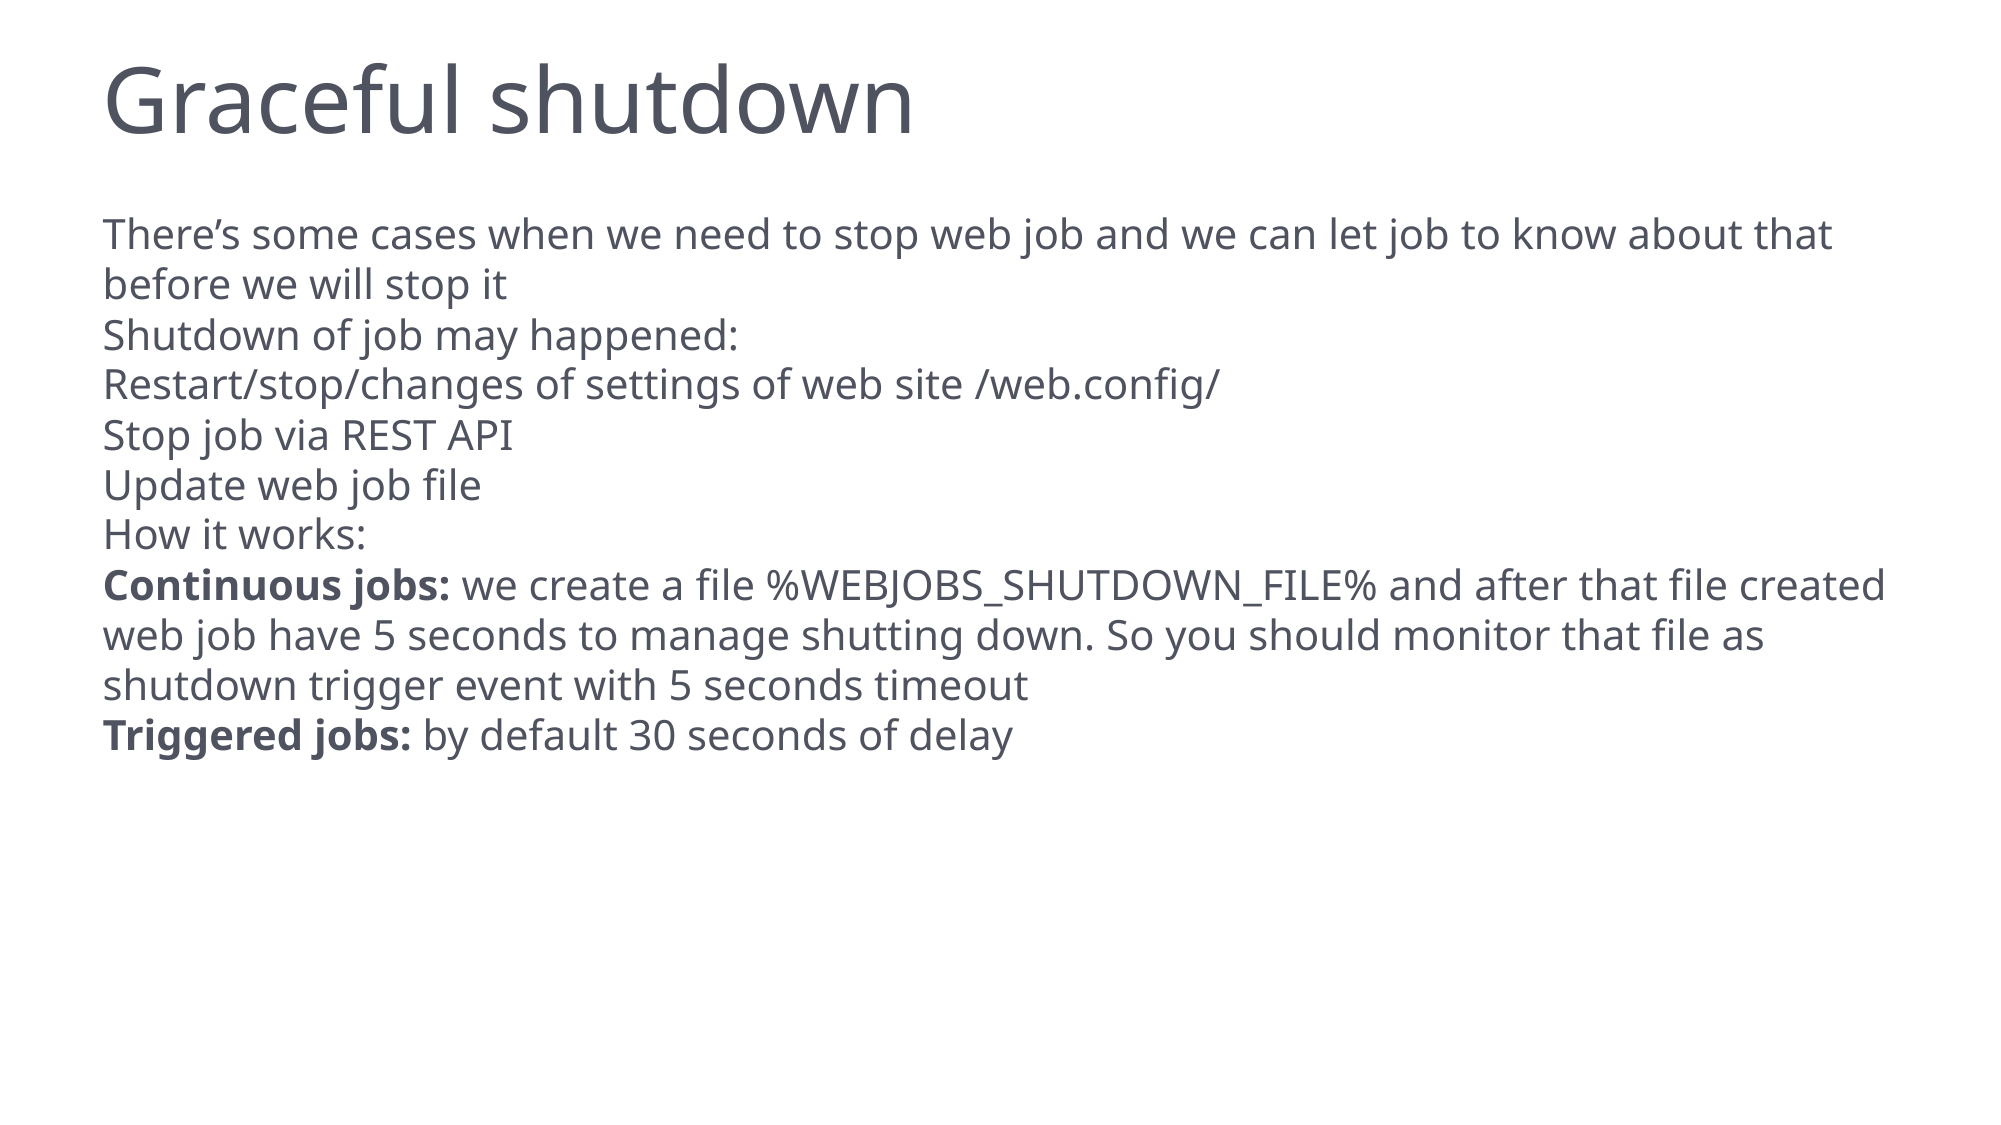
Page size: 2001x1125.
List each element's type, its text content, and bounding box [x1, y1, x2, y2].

list There’s some cases when we need to stop web job and we can let job to know about that before we will stop it Shutdown of job may happened: Restart/stop/changes of settings of web site /web.config/ Stop job via REST API Update web job file How it works: Continuous jobs: we create a file %WEBJOBS_SHUTDOWN_FILE% and after that file created web job have 5 seconds to manage shutting down. So you should monitor that file as shutdown trigger event with 5 seconds timeout Triggered jobs: by default 30 seconds of delay [87, 200, 1961, 1032]
title Graceful shutdown [87, 47, 2000, 196]
